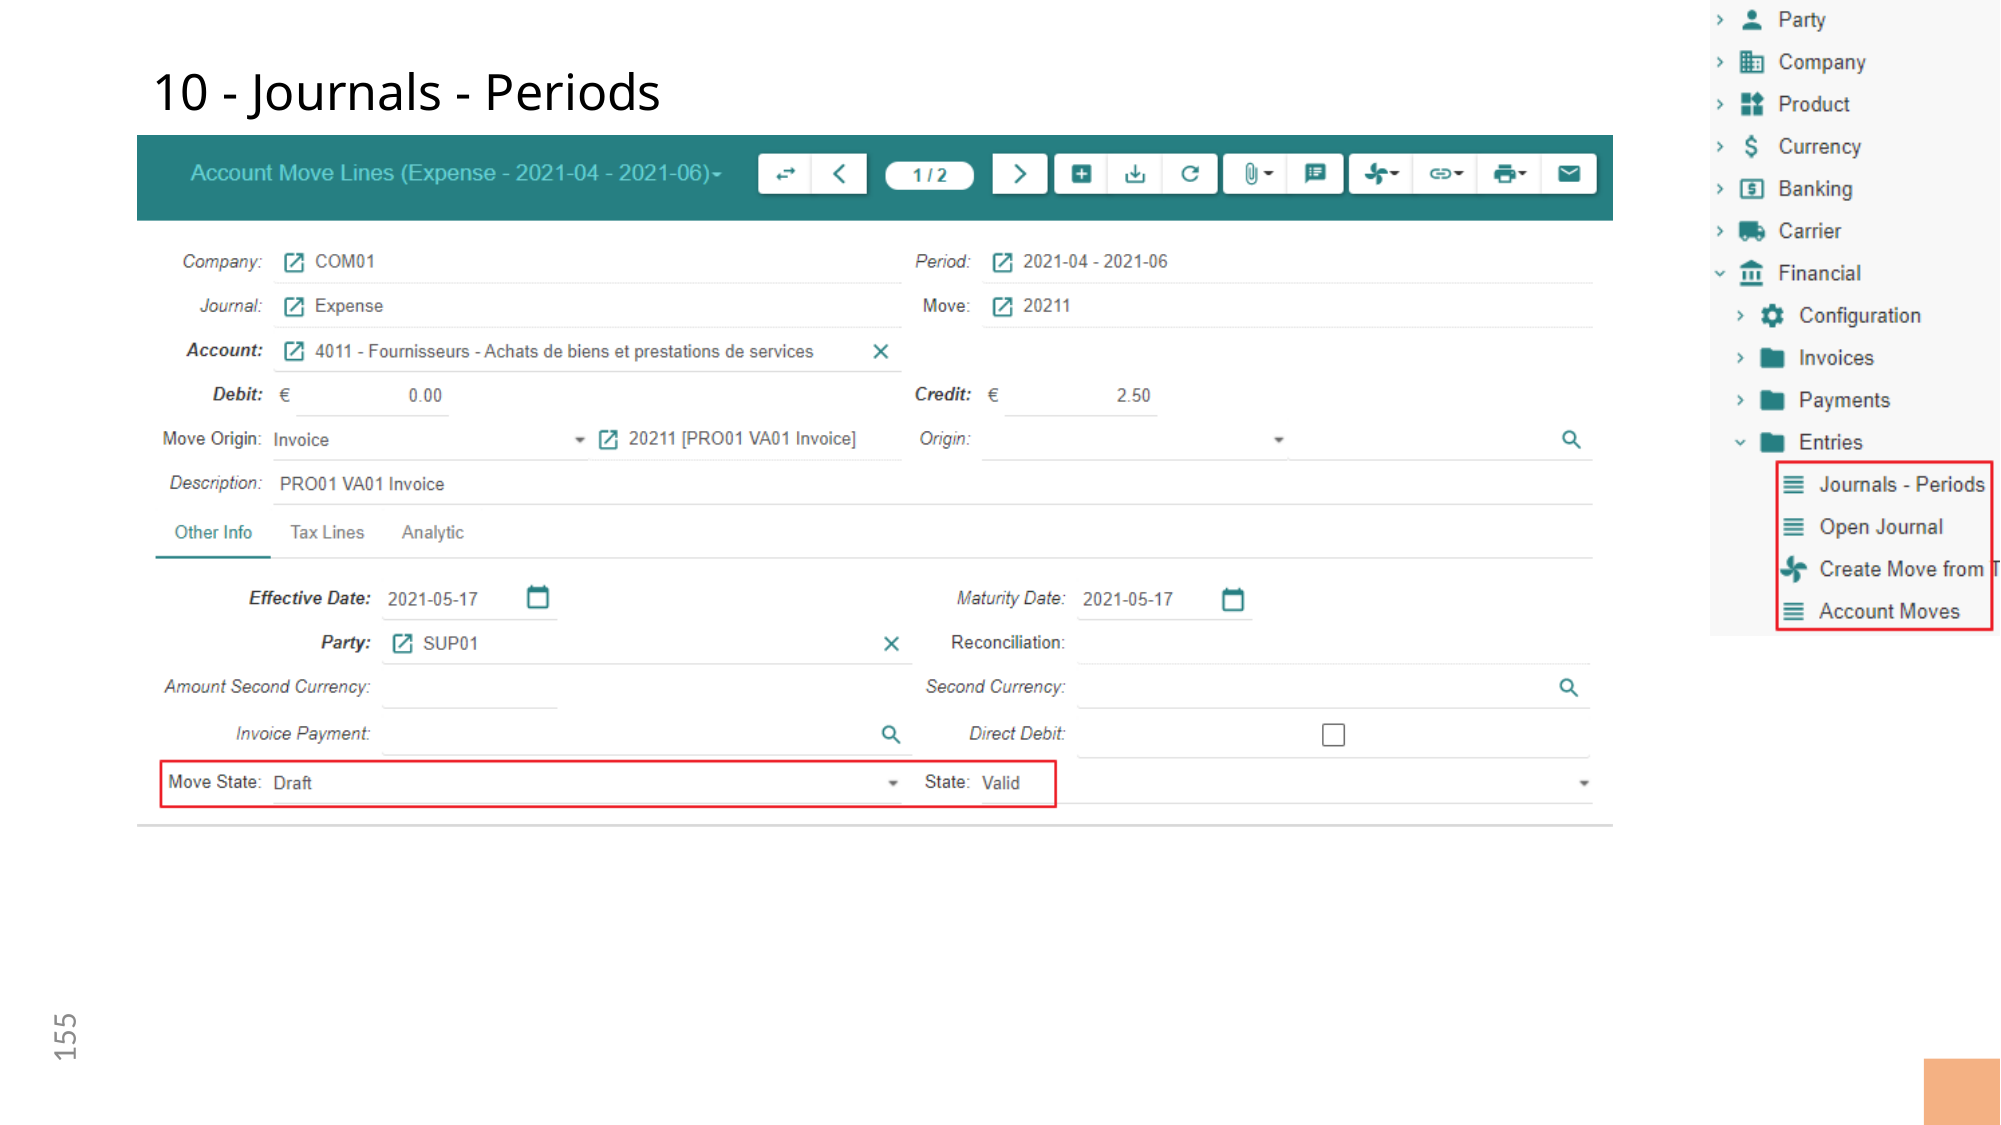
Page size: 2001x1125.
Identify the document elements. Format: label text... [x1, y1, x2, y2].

picture [137, 135, 1613, 827]
title 10 - Journals - Periods [137, 59, 1710, 136]
text_box [1923, 1058, 2000, 1125]
picture [1710, 0, 2000, 636]
slide_number 155 [32, 969, 93, 1108]
